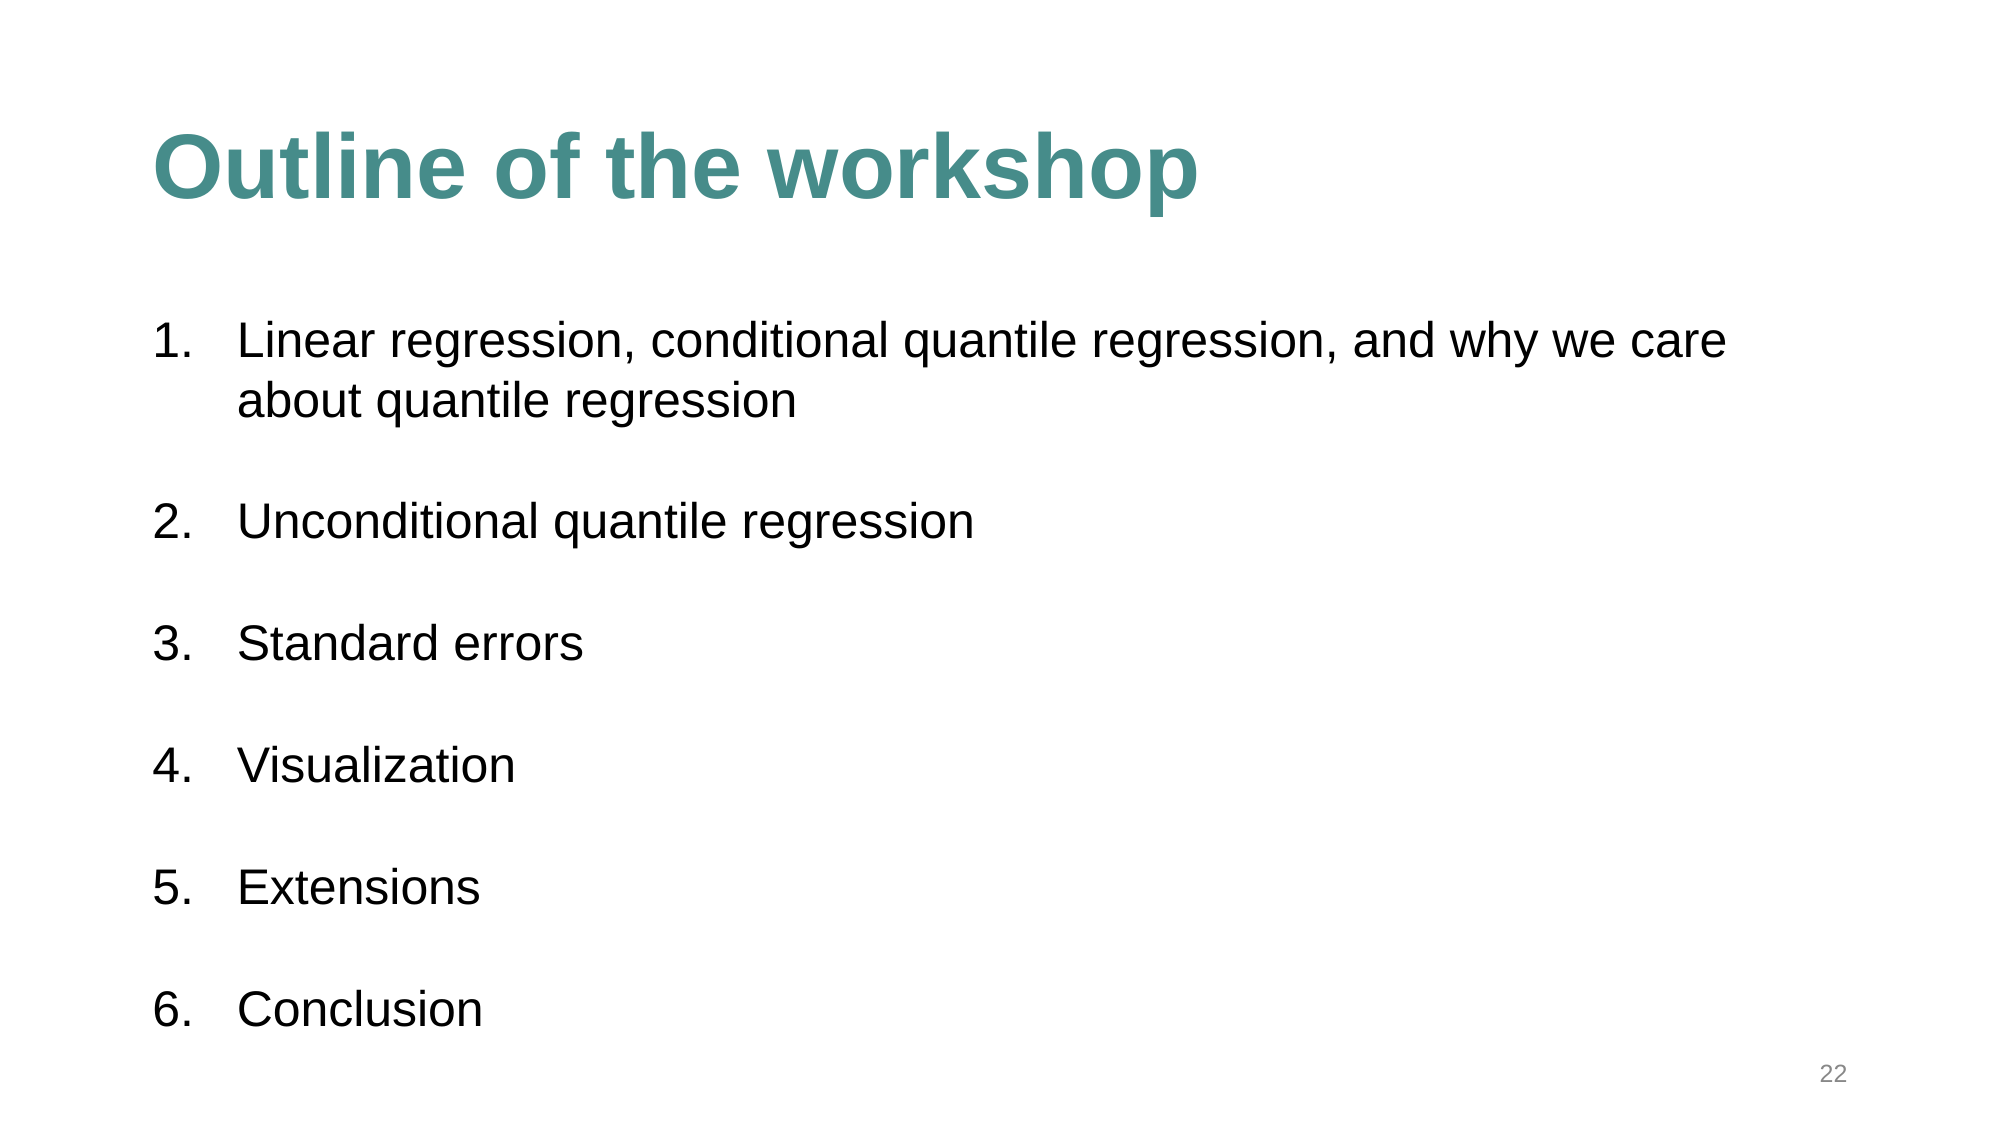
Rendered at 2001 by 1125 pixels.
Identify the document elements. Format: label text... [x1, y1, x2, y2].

slide_number 22 [1412, 1042, 1863, 1103]
title Outline of the workshop [137, 59, 1863, 278]
list Linear regression, conditional quantile regression, and why we care about quantile regression Unconditional quantile regression Standard errors Visualization Extensions Conclusion [137, 299, 1863, 1066]
